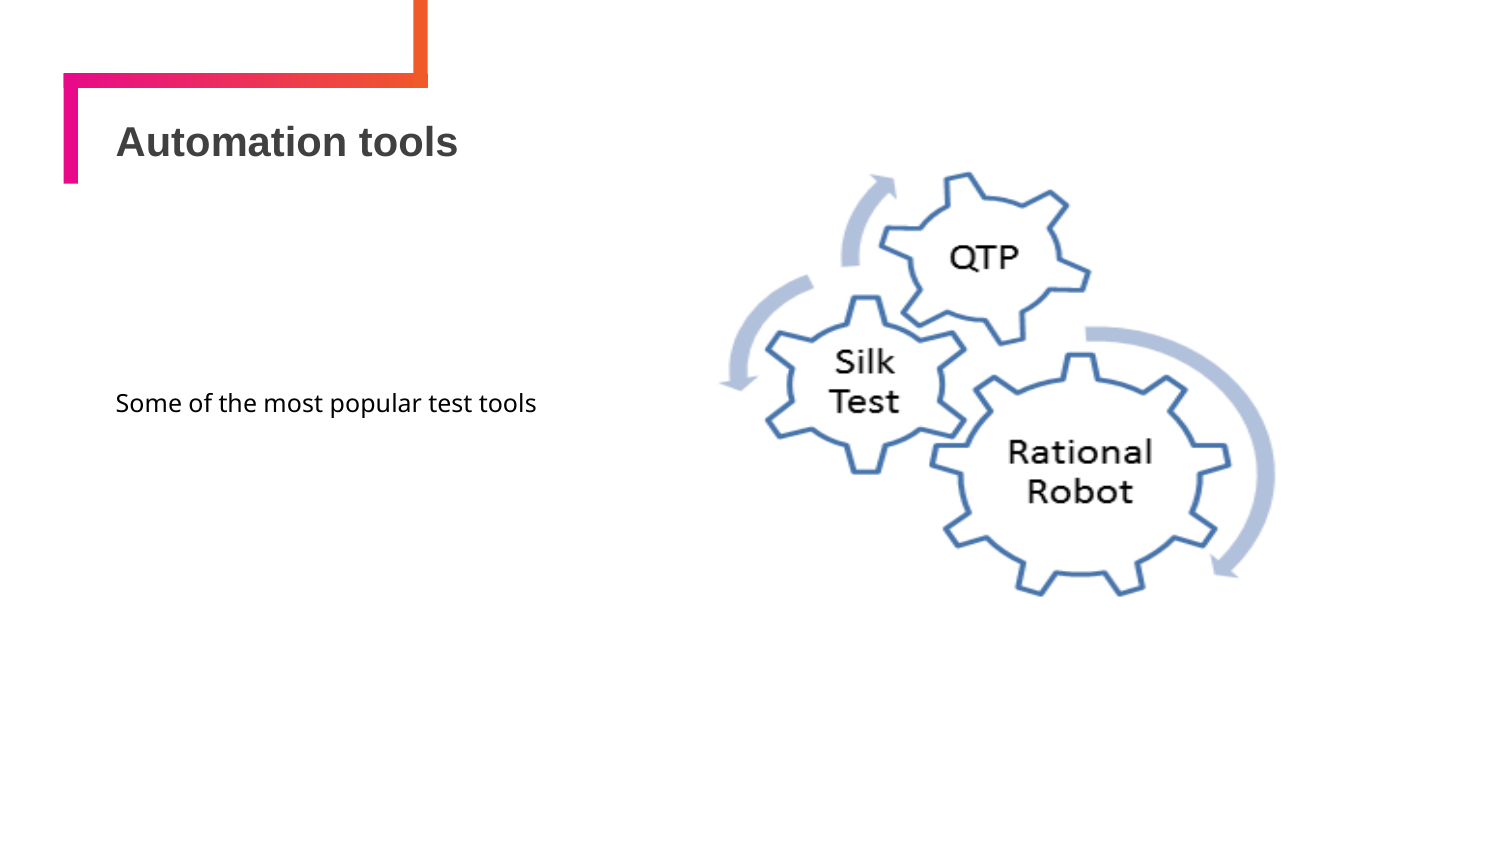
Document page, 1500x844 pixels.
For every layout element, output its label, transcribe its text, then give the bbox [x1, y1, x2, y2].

picture [704, 168, 1294, 619]
title Automation tools [100, 117, 1455, 169]
subtitle Some of the most popular test tools [100, 168, 1352, 690]
